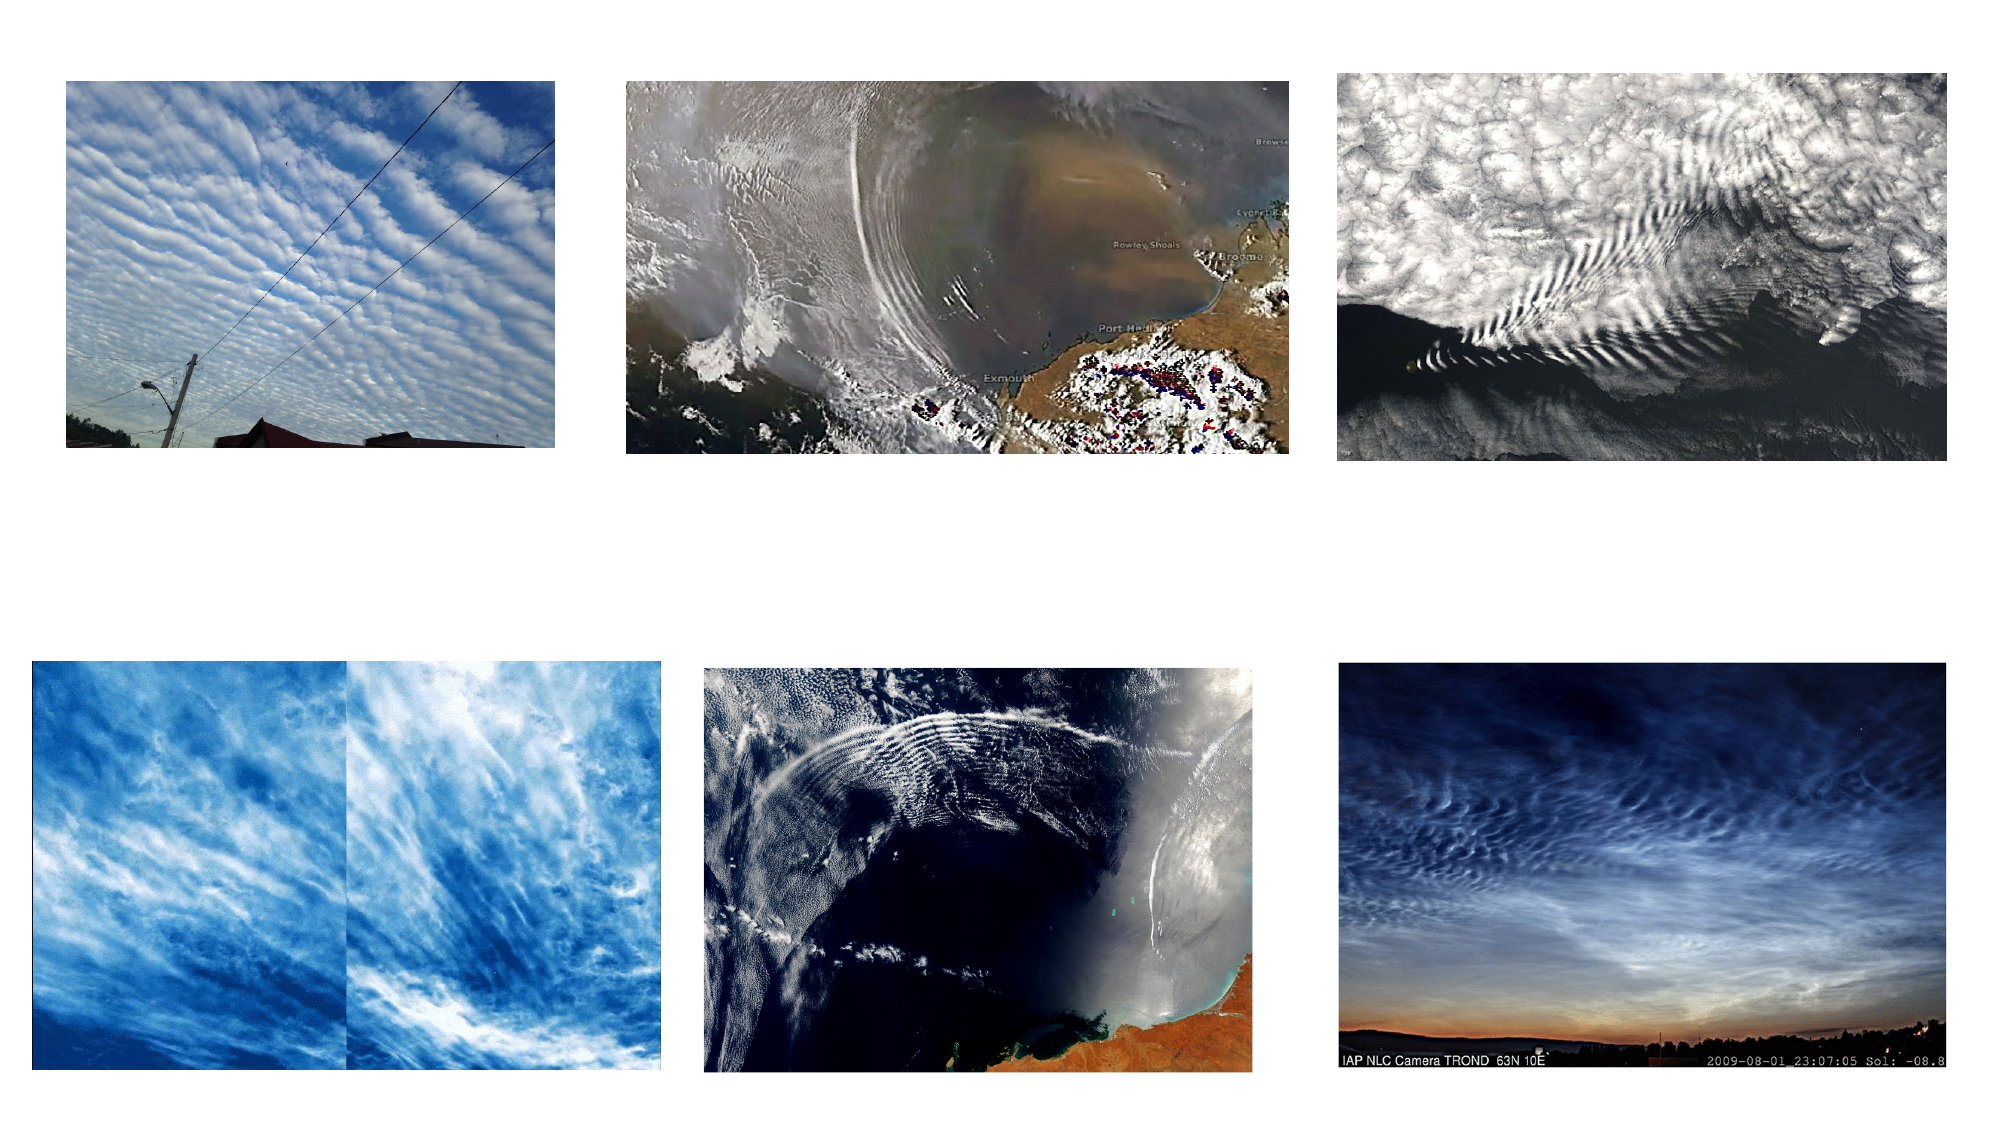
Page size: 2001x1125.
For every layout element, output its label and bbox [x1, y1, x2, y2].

picture [66, 80, 555, 448]
picture [32, 661, 661, 1071]
picture [626, 81, 1289, 454]
picture [1337, 661, 1947, 1068]
picture [1337, 73, 1947, 461]
picture [703, 667, 1253, 1073]
